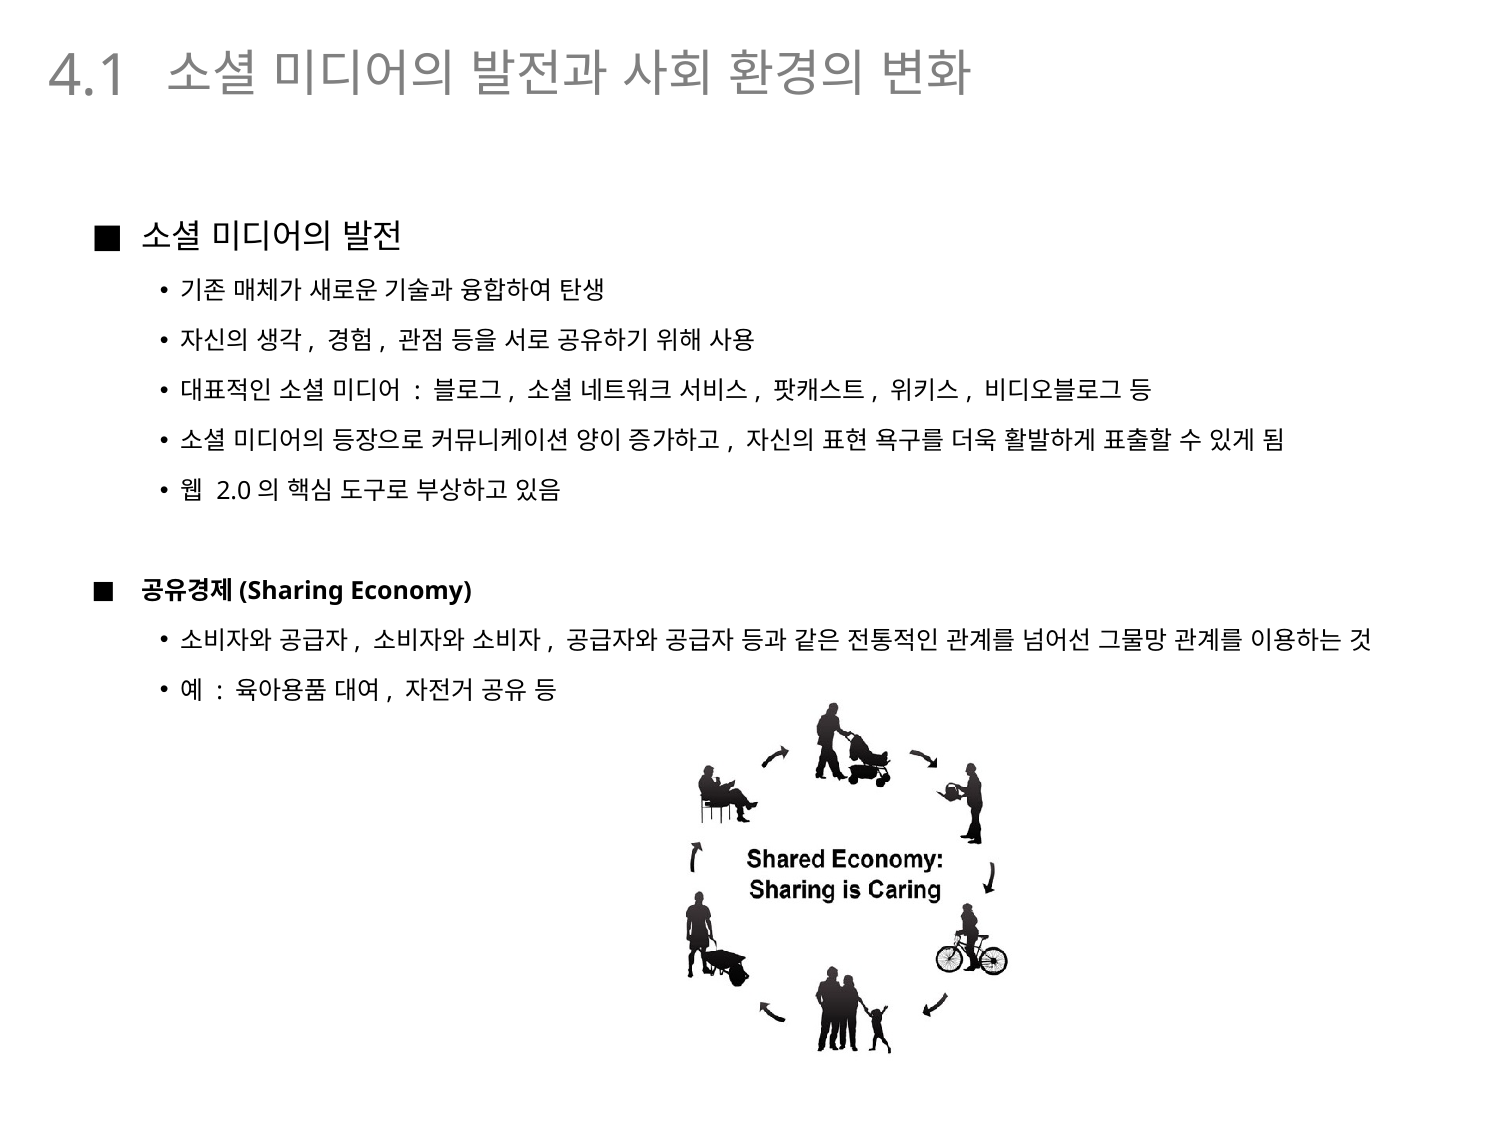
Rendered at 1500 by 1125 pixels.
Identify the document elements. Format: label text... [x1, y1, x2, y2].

text_box [0, 0, 1500, 75]
text_box 소셜 미디어의 발전 기존 매체가 새로운 기술과 융합하여 탄생 자신의 생각, 경험, 관점 등을 서로 공유하기 위해 사용 대표적인 소셜 미디어 : 블로그, 소셜 네트워크 서비스, 팟캐스트, 위키스, 비디오블로그 등 소셜 미디어의 등장으로 커뮤니케이션 양이 증가하고, 자신의 표현 욕구를 더욱 활발하게 표출할 수 있게 됨 웹 2.0의 핵심 도구로 부상하고 있음 공유경제(Sharing Economy) 소비자와 공급자, 소비자와 소비자, 공급자와 공급자 등과 같은 전통적인 관계를 넘어선 그물망 관계를 이용하는 것 예 : 육아용품 대여, 자전거 공유 등 [76, 151, 1471, 1125]
text_box 4.1 [41, 75, 184, 130]
picture [673, 692, 1017, 1062]
text_box 소셜 미디어의 발전과 사회 환경의 변화 [184, 75, 1187, 127]
